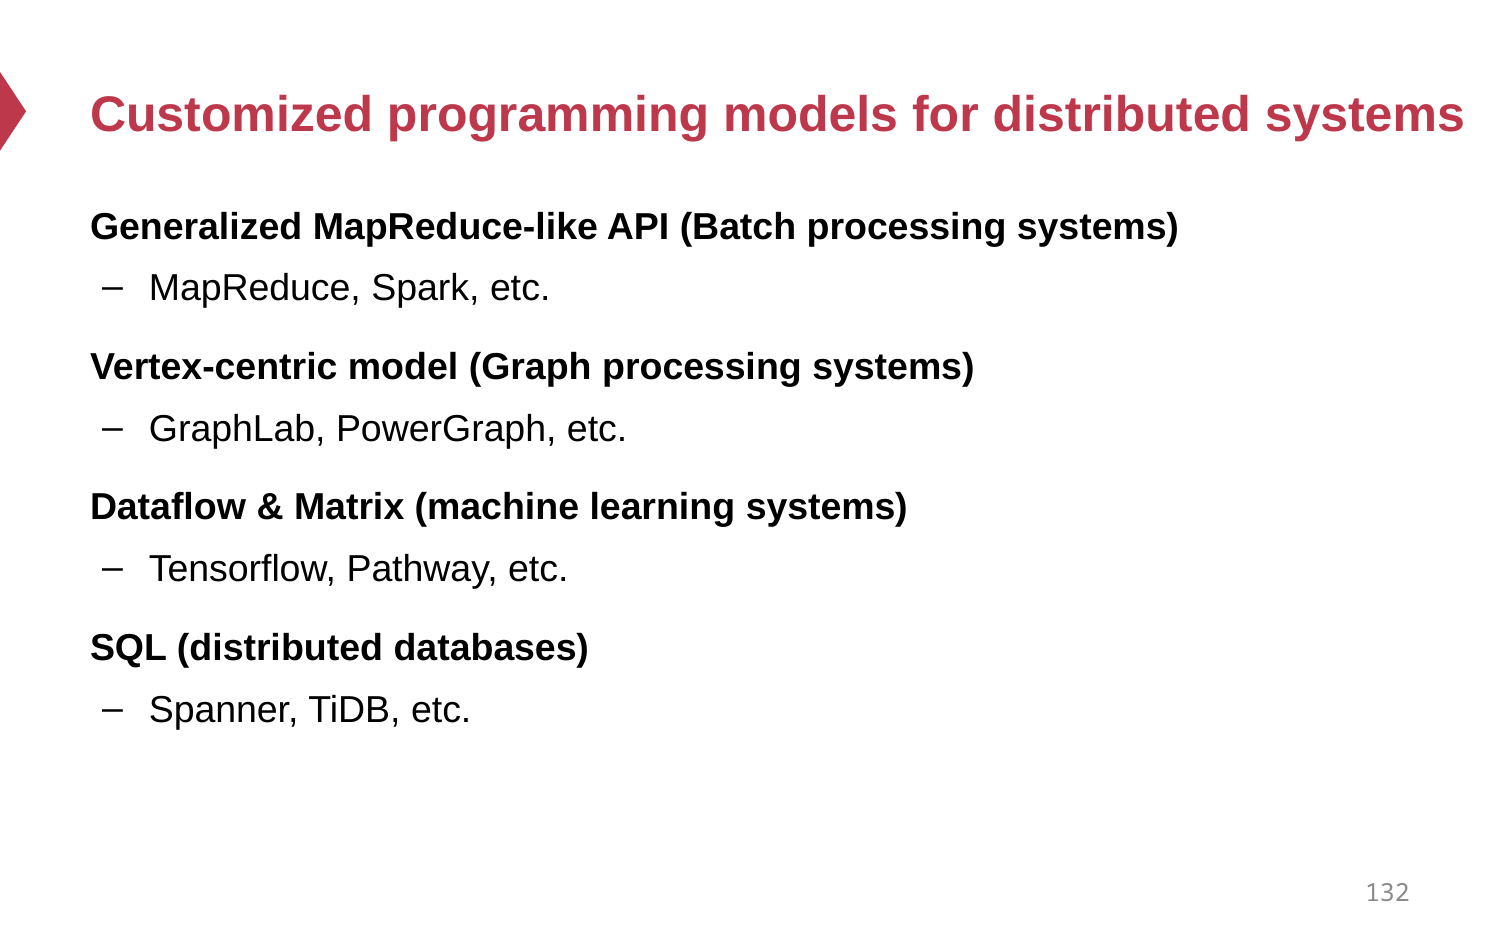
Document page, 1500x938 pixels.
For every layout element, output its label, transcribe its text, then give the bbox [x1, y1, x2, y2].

list Generalized MapReduce-like API (Batch processing systems) MapReduce, Spark, etc. Vertex-centric model (Graph processing systems) GraphLab, PowerGraph, etc. Dataflow & Matrix (machine learning systems) Tensorflow, Pathway, etc. SQL (distributed databases) Spanner, TiDB, etc. [75, 185, 1425, 804]
title Customized programming models for distributed systems [75, 37, 1500, 186]
slide_number 132 [1074, 868, 1425, 919]
